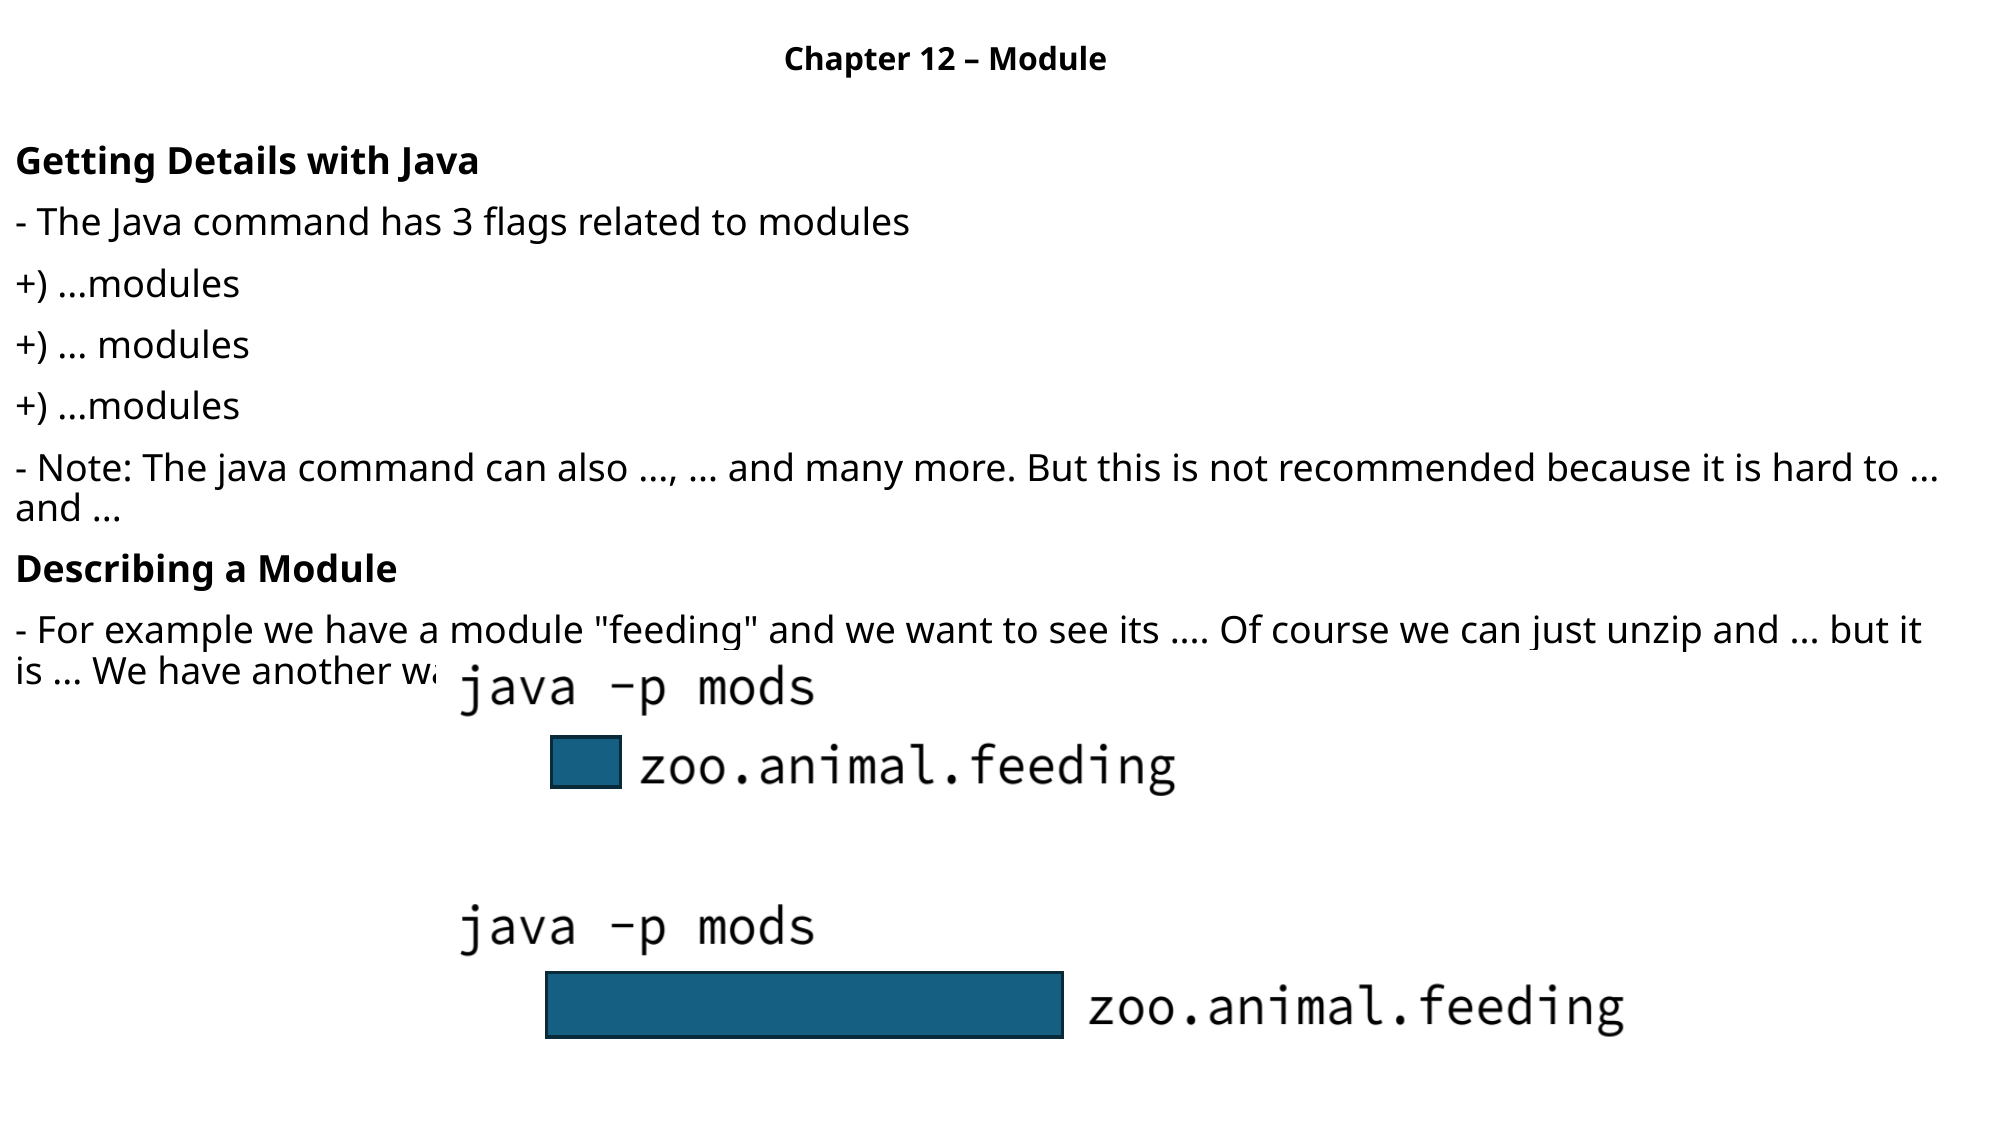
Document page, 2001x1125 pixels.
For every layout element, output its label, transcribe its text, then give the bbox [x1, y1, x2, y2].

picture [435, 649, 1665, 1072]
subtitle Chapter 12 – Module [24, 35, 1866, 86]
text_box Getting Details with Java - The Java command has 3 flags related to modules +) ...modules +) ... modules +) ...modules - Note: The java command can also ..., ... and many more. But this is not recommended because it is hard to ... and ... Describing a Module - For example we have a module "feeding" and we want to see its .... Of course we can just unzip and ... but it is ... We have another way to do that ... [0, 134, 2000, 1125]
